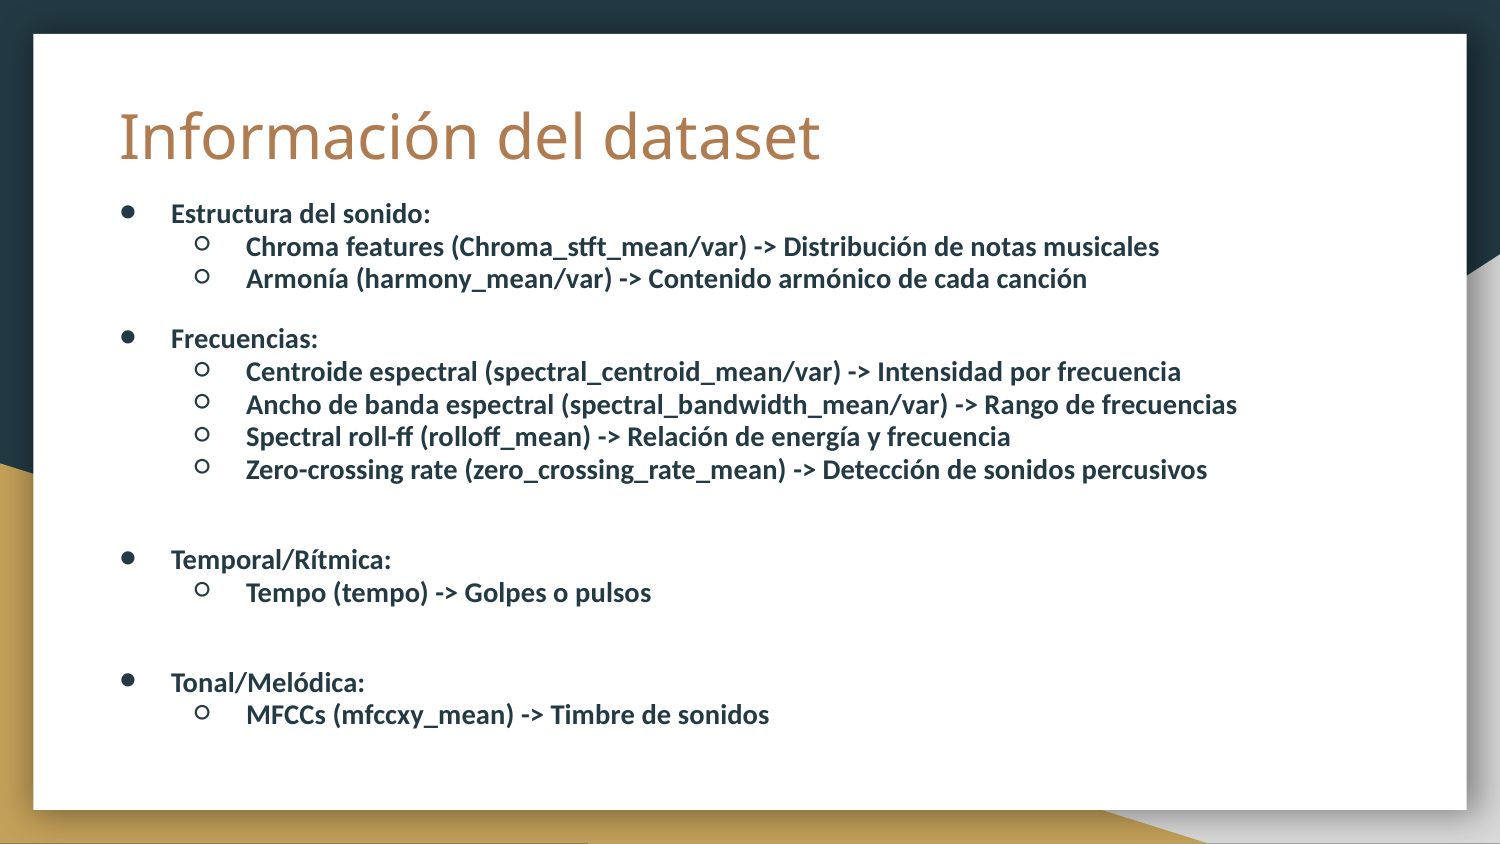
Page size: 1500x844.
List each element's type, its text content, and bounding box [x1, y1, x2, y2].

list Estructura del sonido: Chroma features (Chroma_stft_mean/var) -> Distribución de notas musicales Armonía (harmony_mean/var) -> Contenido armónico de cada canción Frecuencias: Centroide espectral (spectral_centroid_mean/var) -> Intensidad por frecuencia Ancho de banda espectral (spectral_bandwidth_mean/var) -> Rango de frecuencias Spectral roll-ff (rolloff_mean) -> Relación de energía y frecuencia Zero-crossing rate (zero_crossing_rate_mean) -> Detección de sonidos percusivos Temporal/Rítmica: Tempo (tempo) -> Golpes o pulsos Tonal/Melódica: MFCCs (mfccxy_mean) -> Timbre de sonidos [81, 182, 1313, 793]
title Información del dataset [104, 82, 1336, 239]
